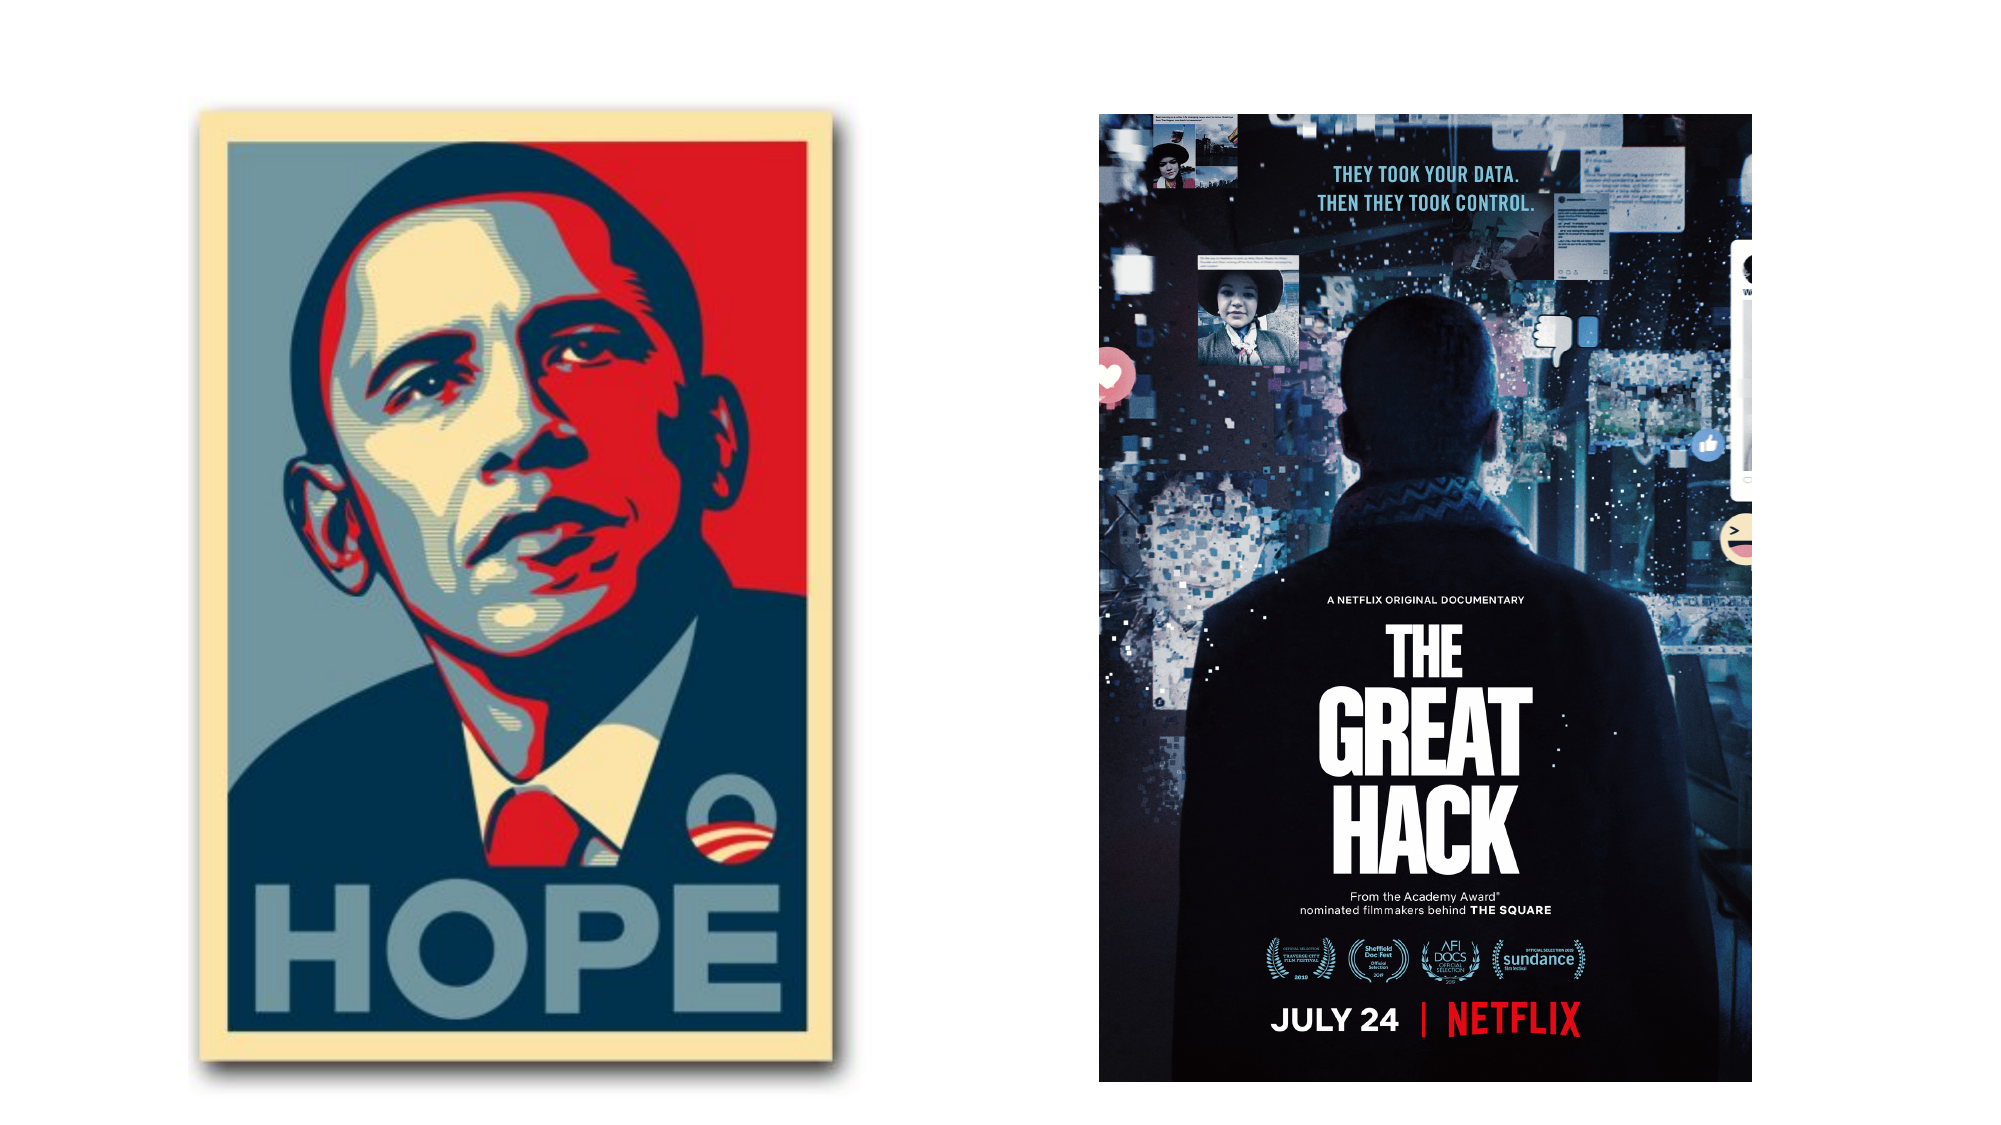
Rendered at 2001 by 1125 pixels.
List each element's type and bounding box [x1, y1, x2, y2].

picture [1099, 114, 1752, 1082]
list [188, 96, 873, 1098]
